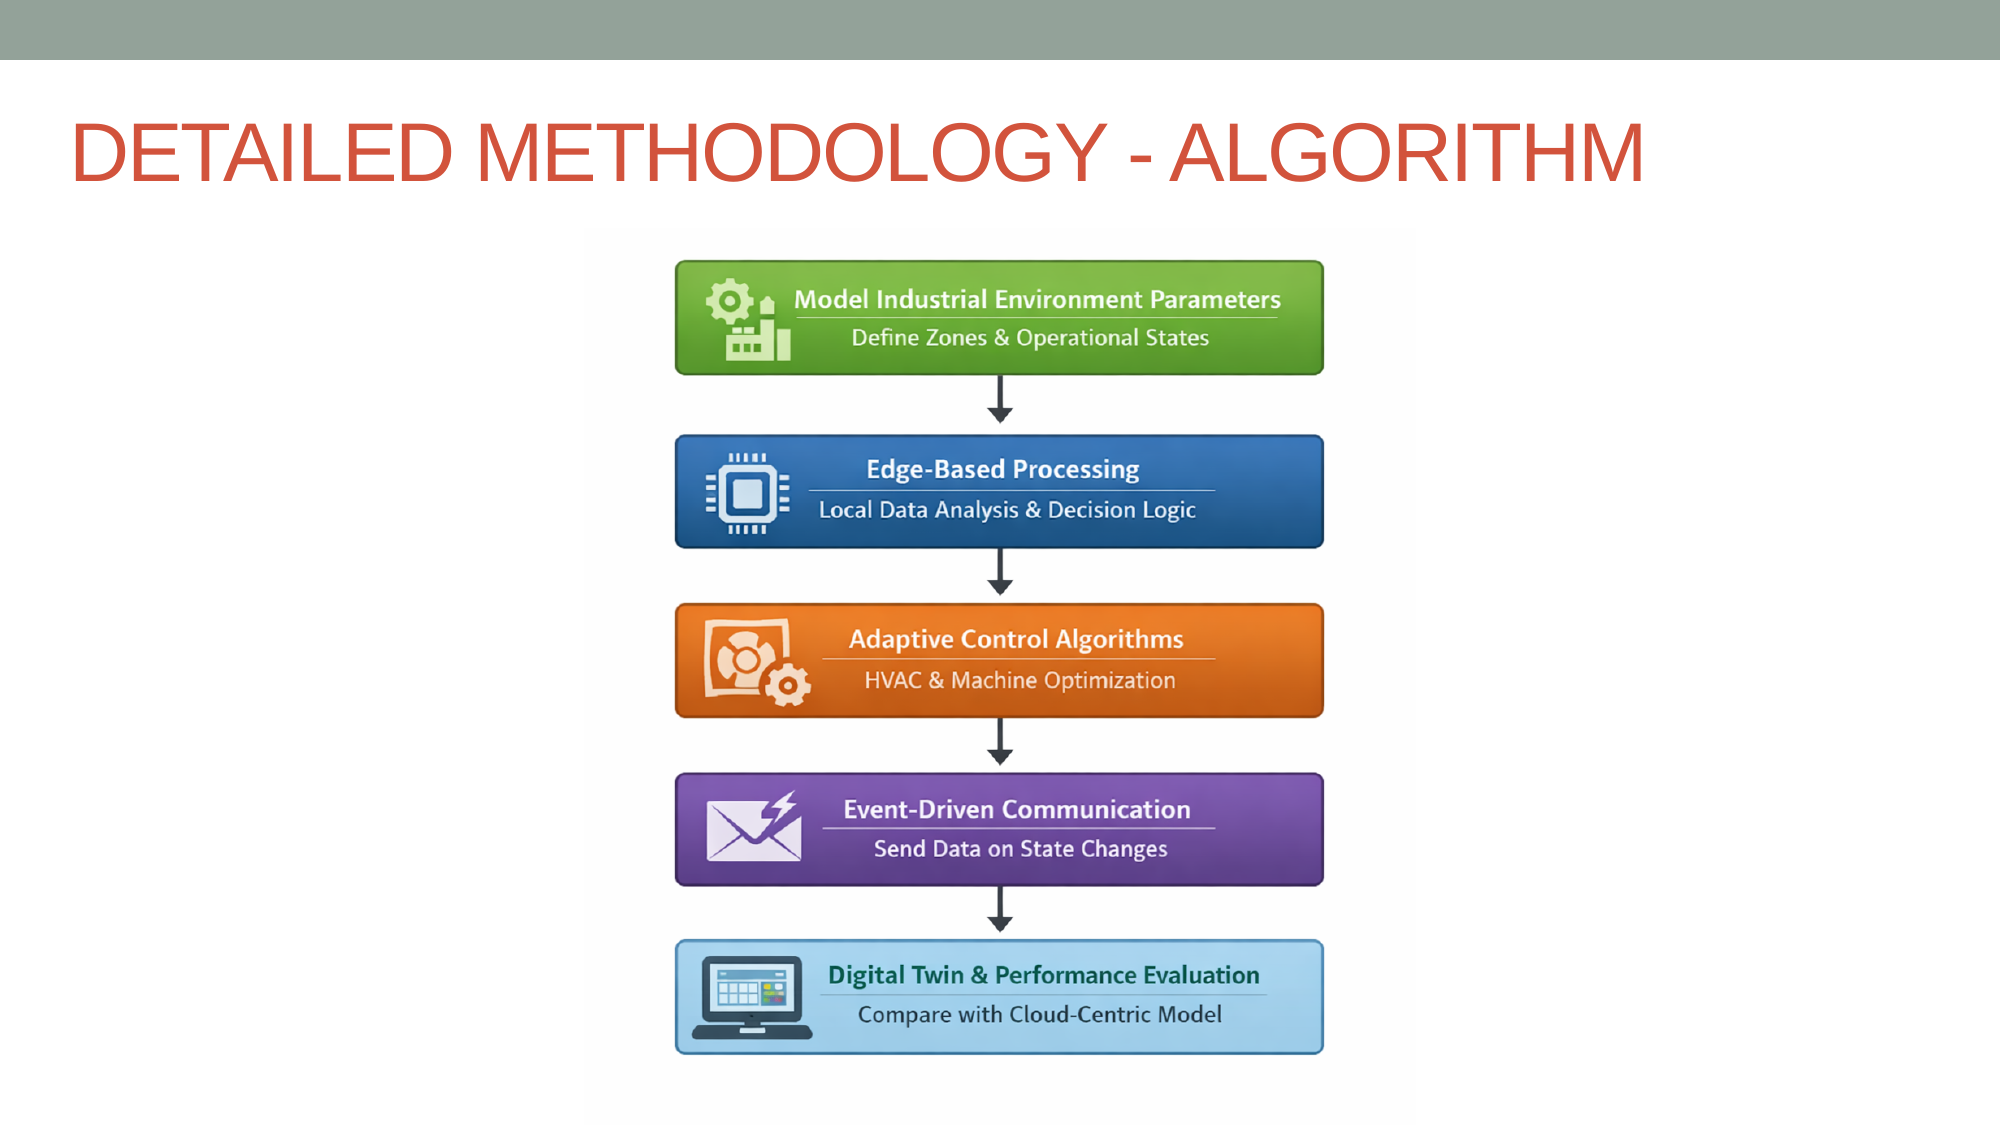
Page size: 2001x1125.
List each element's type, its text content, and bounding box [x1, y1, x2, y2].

picture [584, 228, 1416, 1125]
title DETAILED METHODOLOGY - ALGORITHM [54, 66, 1855, 229]
